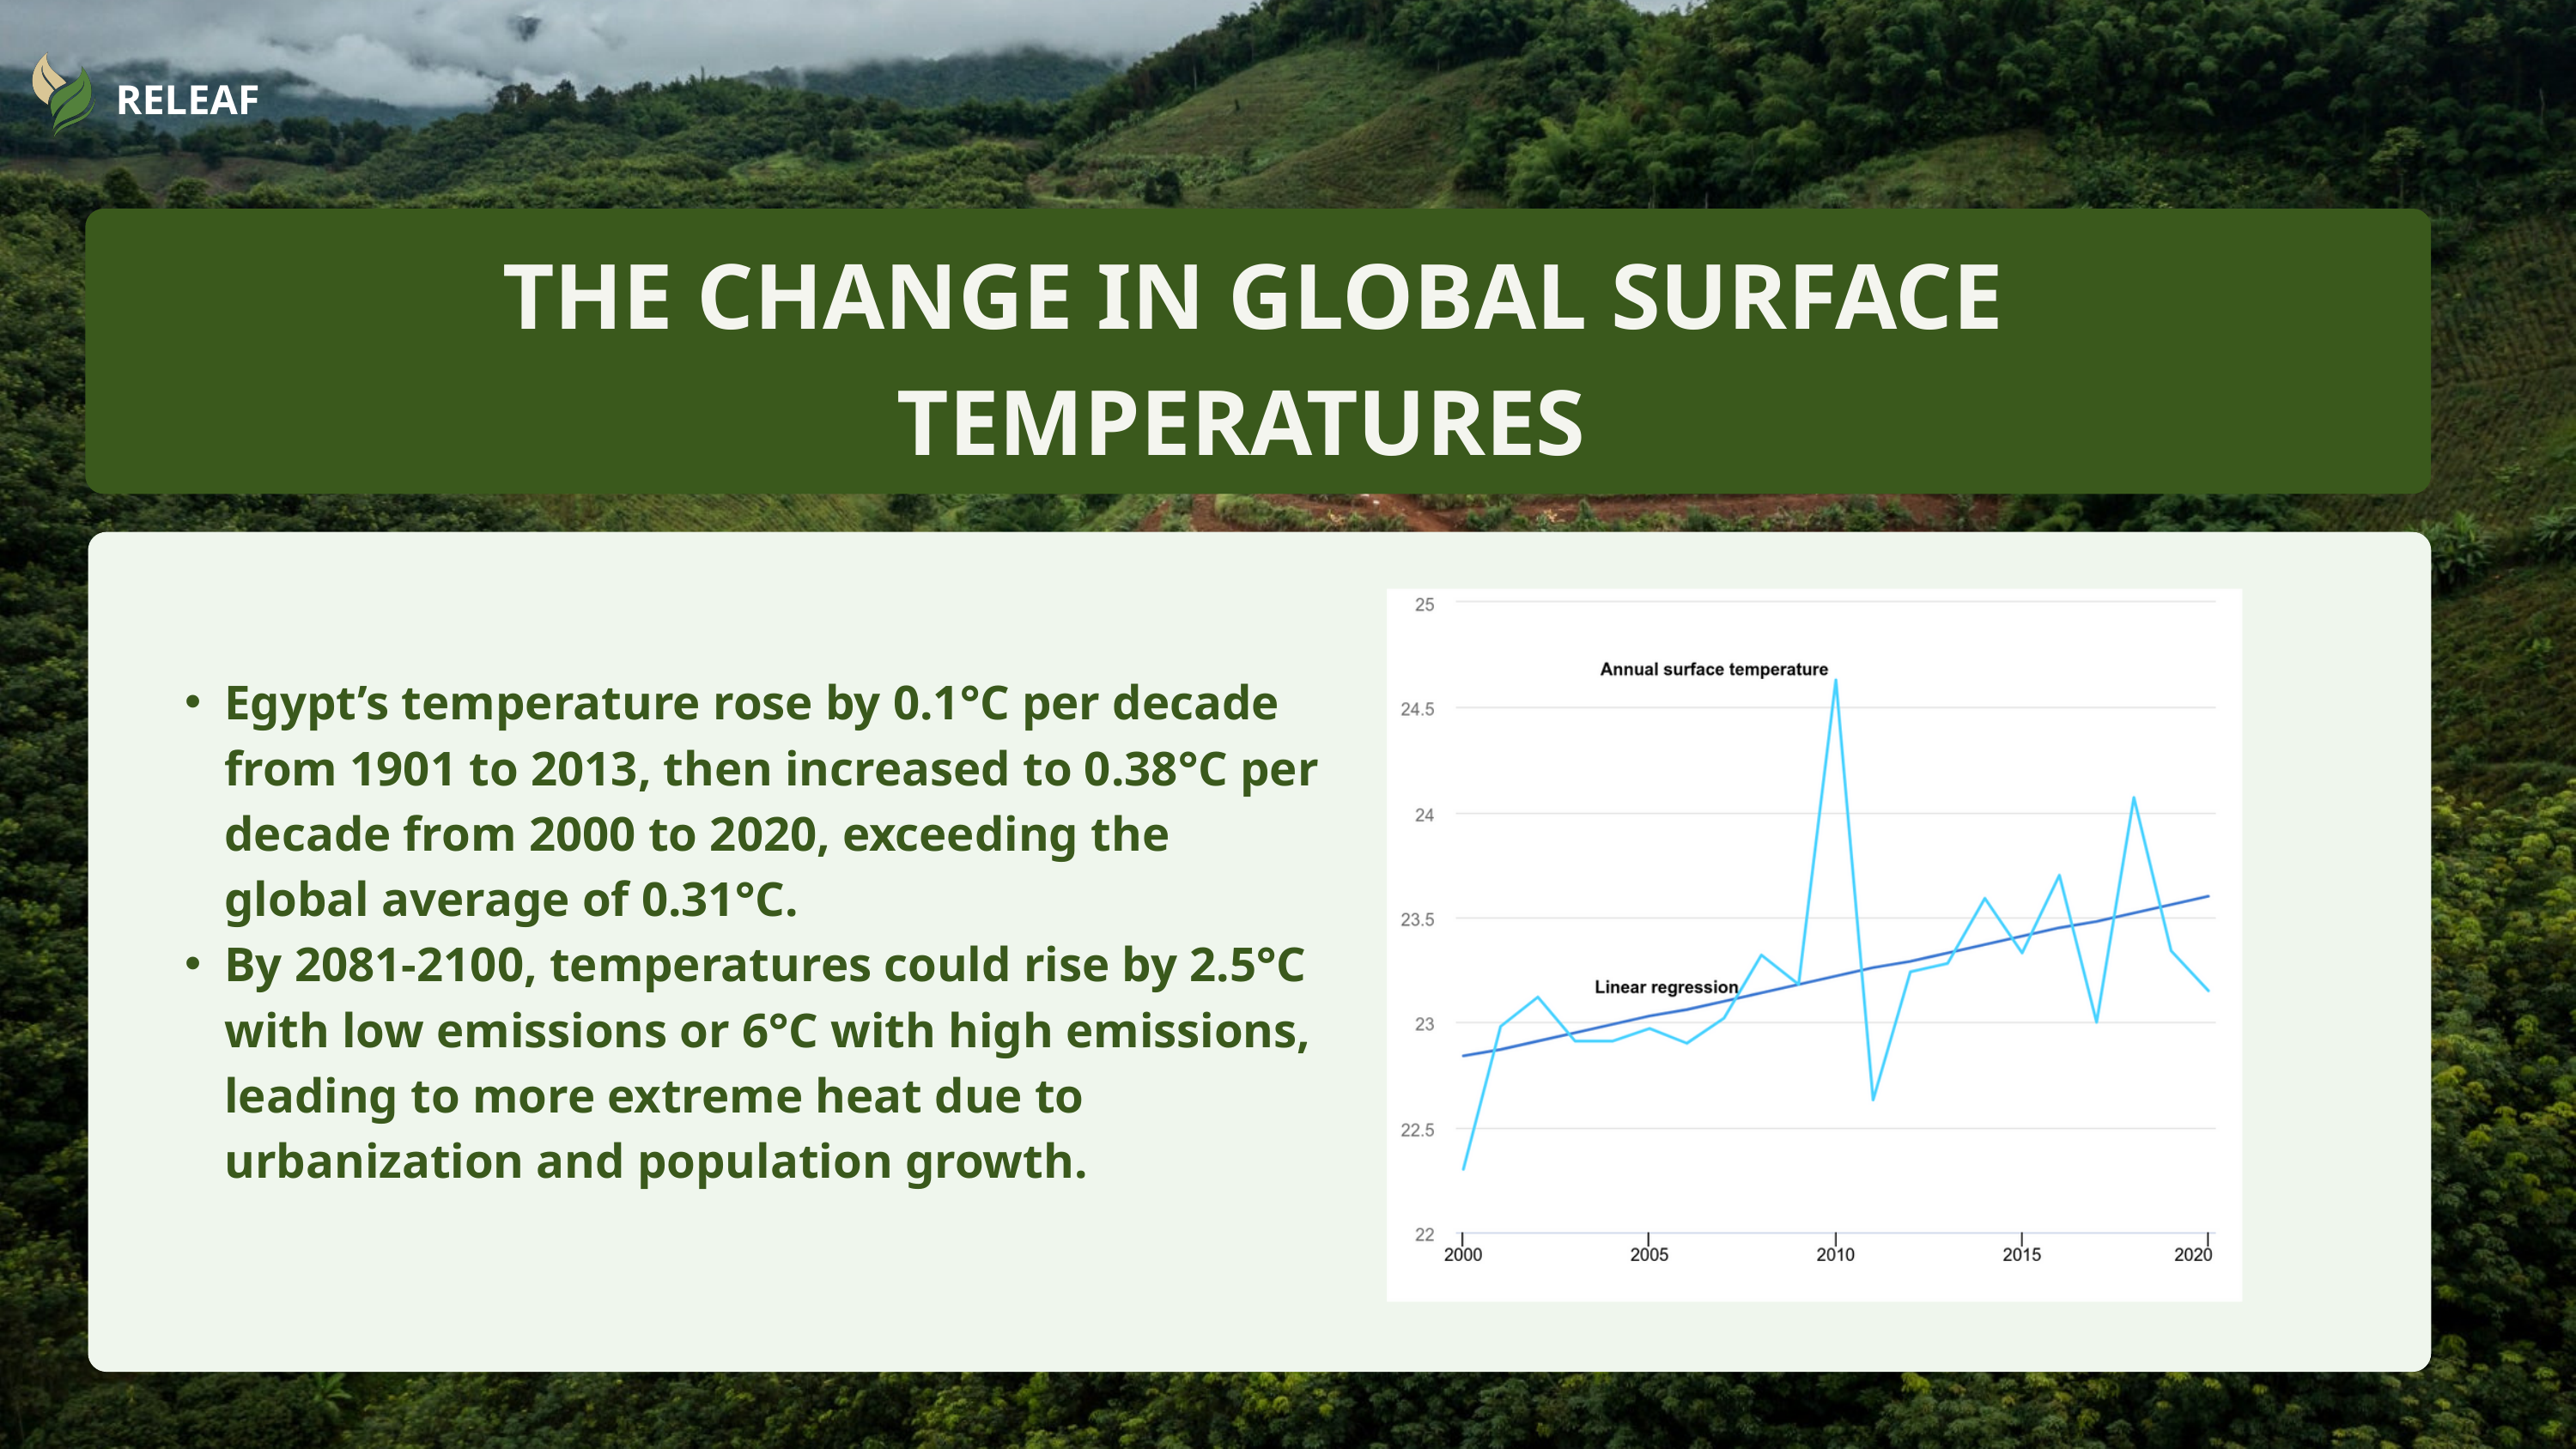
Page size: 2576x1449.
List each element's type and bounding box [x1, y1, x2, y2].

text_box [0, 0, 2576, 1449]
text_box [88, 531, 2432, 1373]
text_box [31, 51, 568, 141]
text_box [85, 208, 2432, 494]
